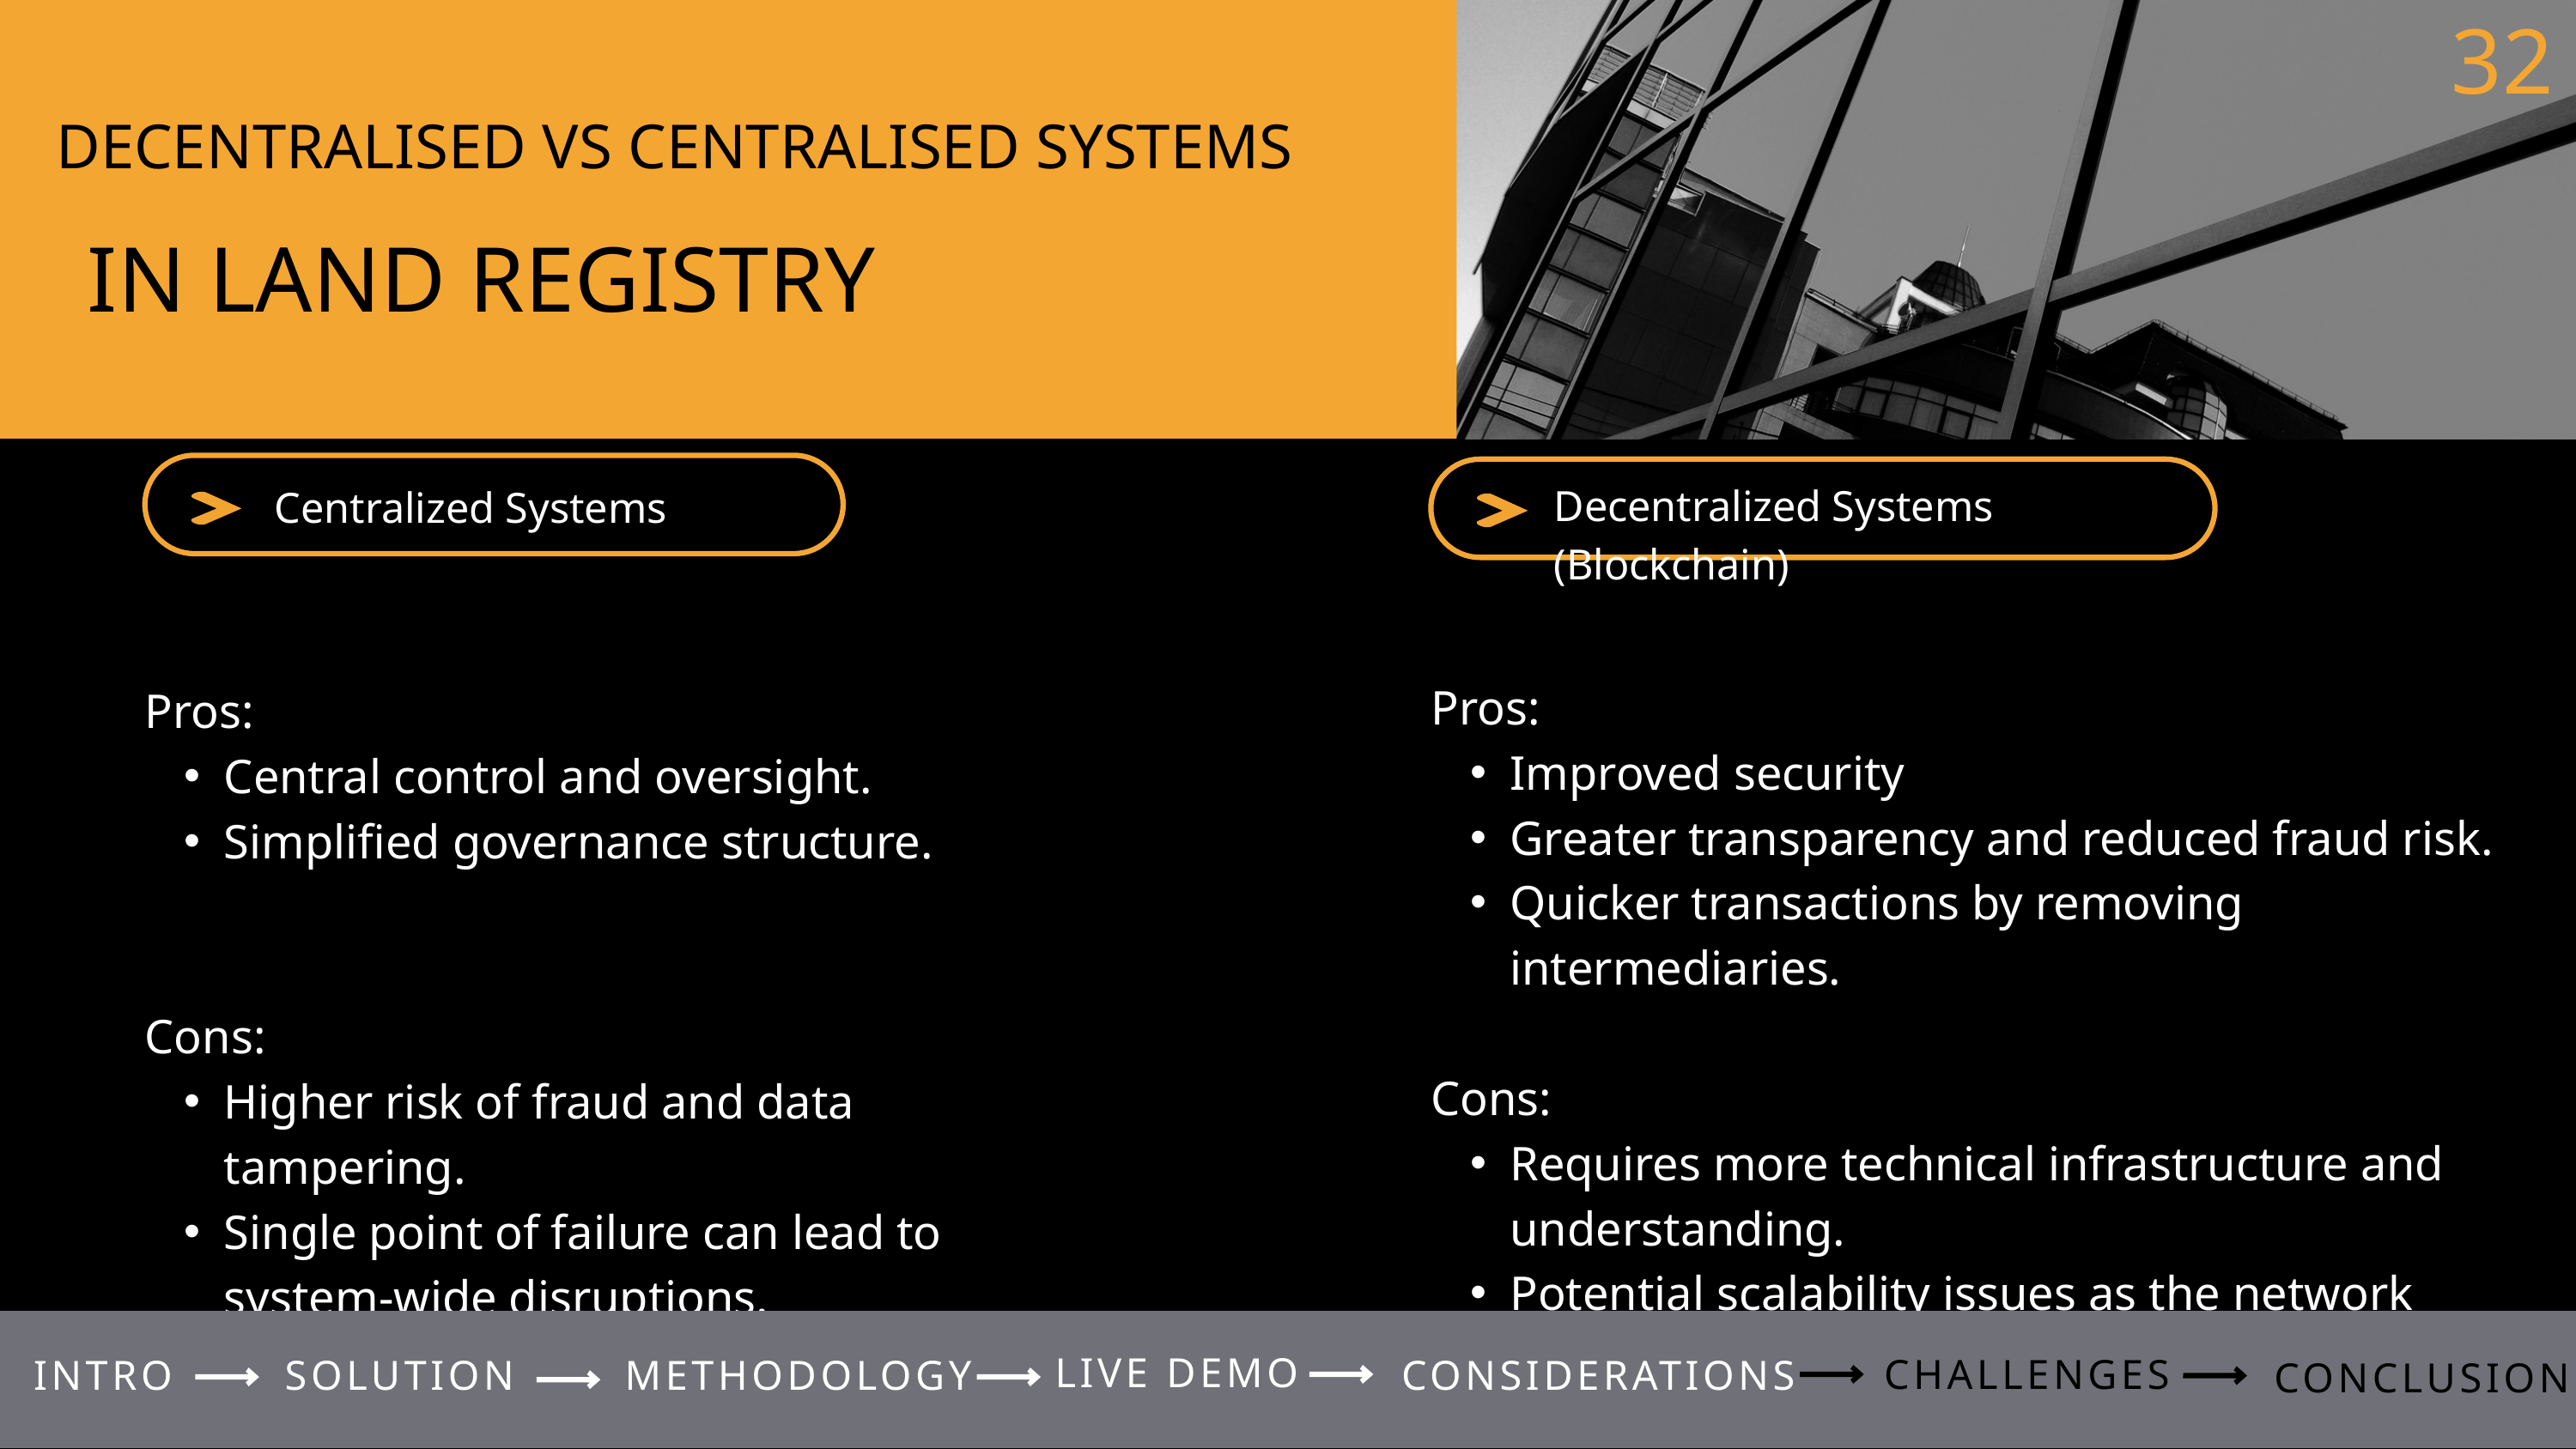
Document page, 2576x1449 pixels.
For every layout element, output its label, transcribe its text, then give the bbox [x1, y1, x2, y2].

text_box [0, 1310, 2576, 1449]
text_box Pros: Central control and oversight. Simplified governance structure. Cons: Higher risk of fraud and data tampering. Single point of failure can lead to system-wide disruptions. [144, 543, 1106, 1308]
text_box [144, 455, 844, 555]
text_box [1456, 0, 2576, 440]
text_box Pros: Improved security Greater transparency and reduced fraud risk. Quicker transactions by removing intermediaries. Cons: Requires more technical infrastructure and understanding. Potential scalability issues as the network grows. [1431, 538, 2501, 1308]
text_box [1431, 458, 2215, 558]
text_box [0, 0, 1452, 440]
